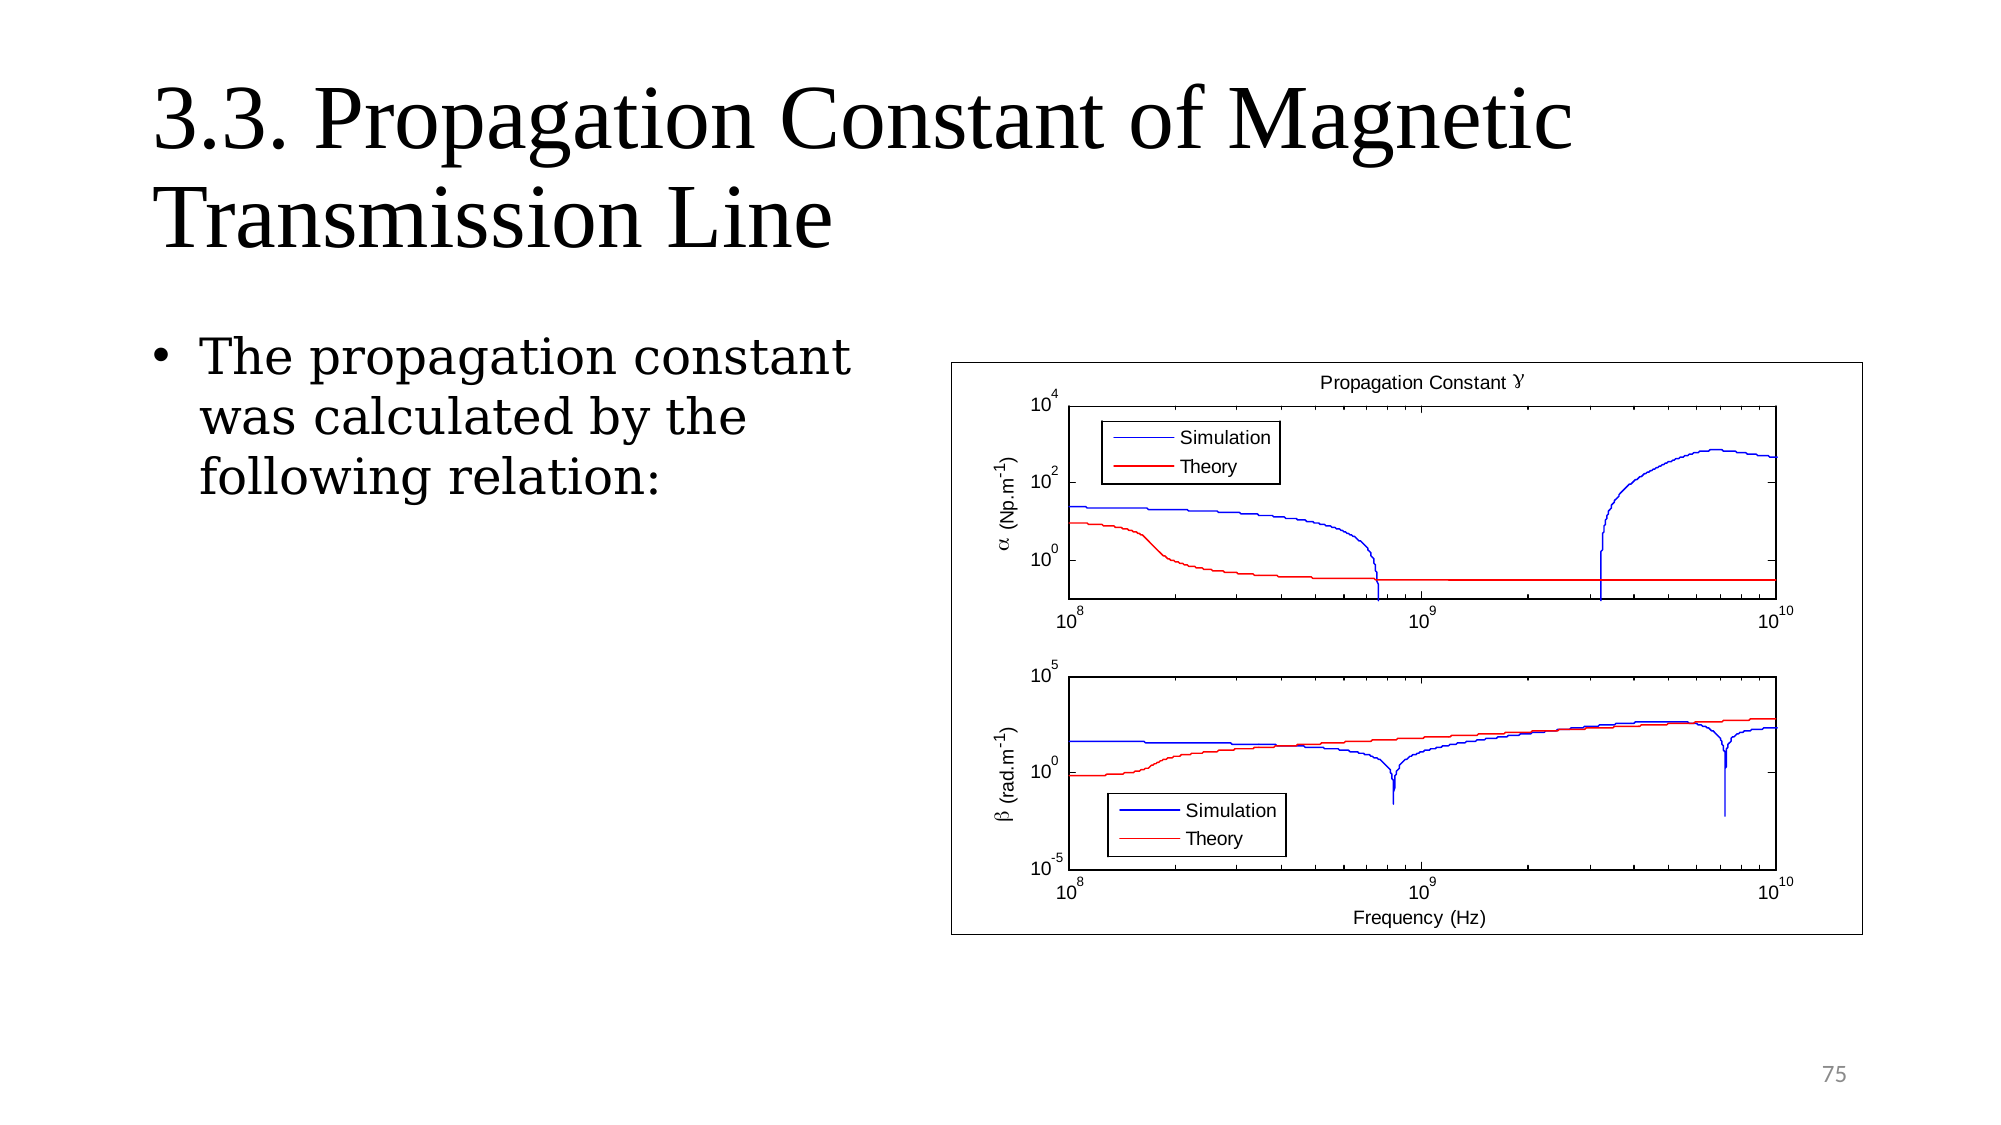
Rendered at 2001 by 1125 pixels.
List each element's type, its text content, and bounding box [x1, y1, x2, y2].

title 3.3. Propagation Constant of Magnetic Transmission Line [137, 59, 1863, 278]
picture [951, 362, 1863, 935]
slide_number 75 [1412, 1042, 1863, 1103]
